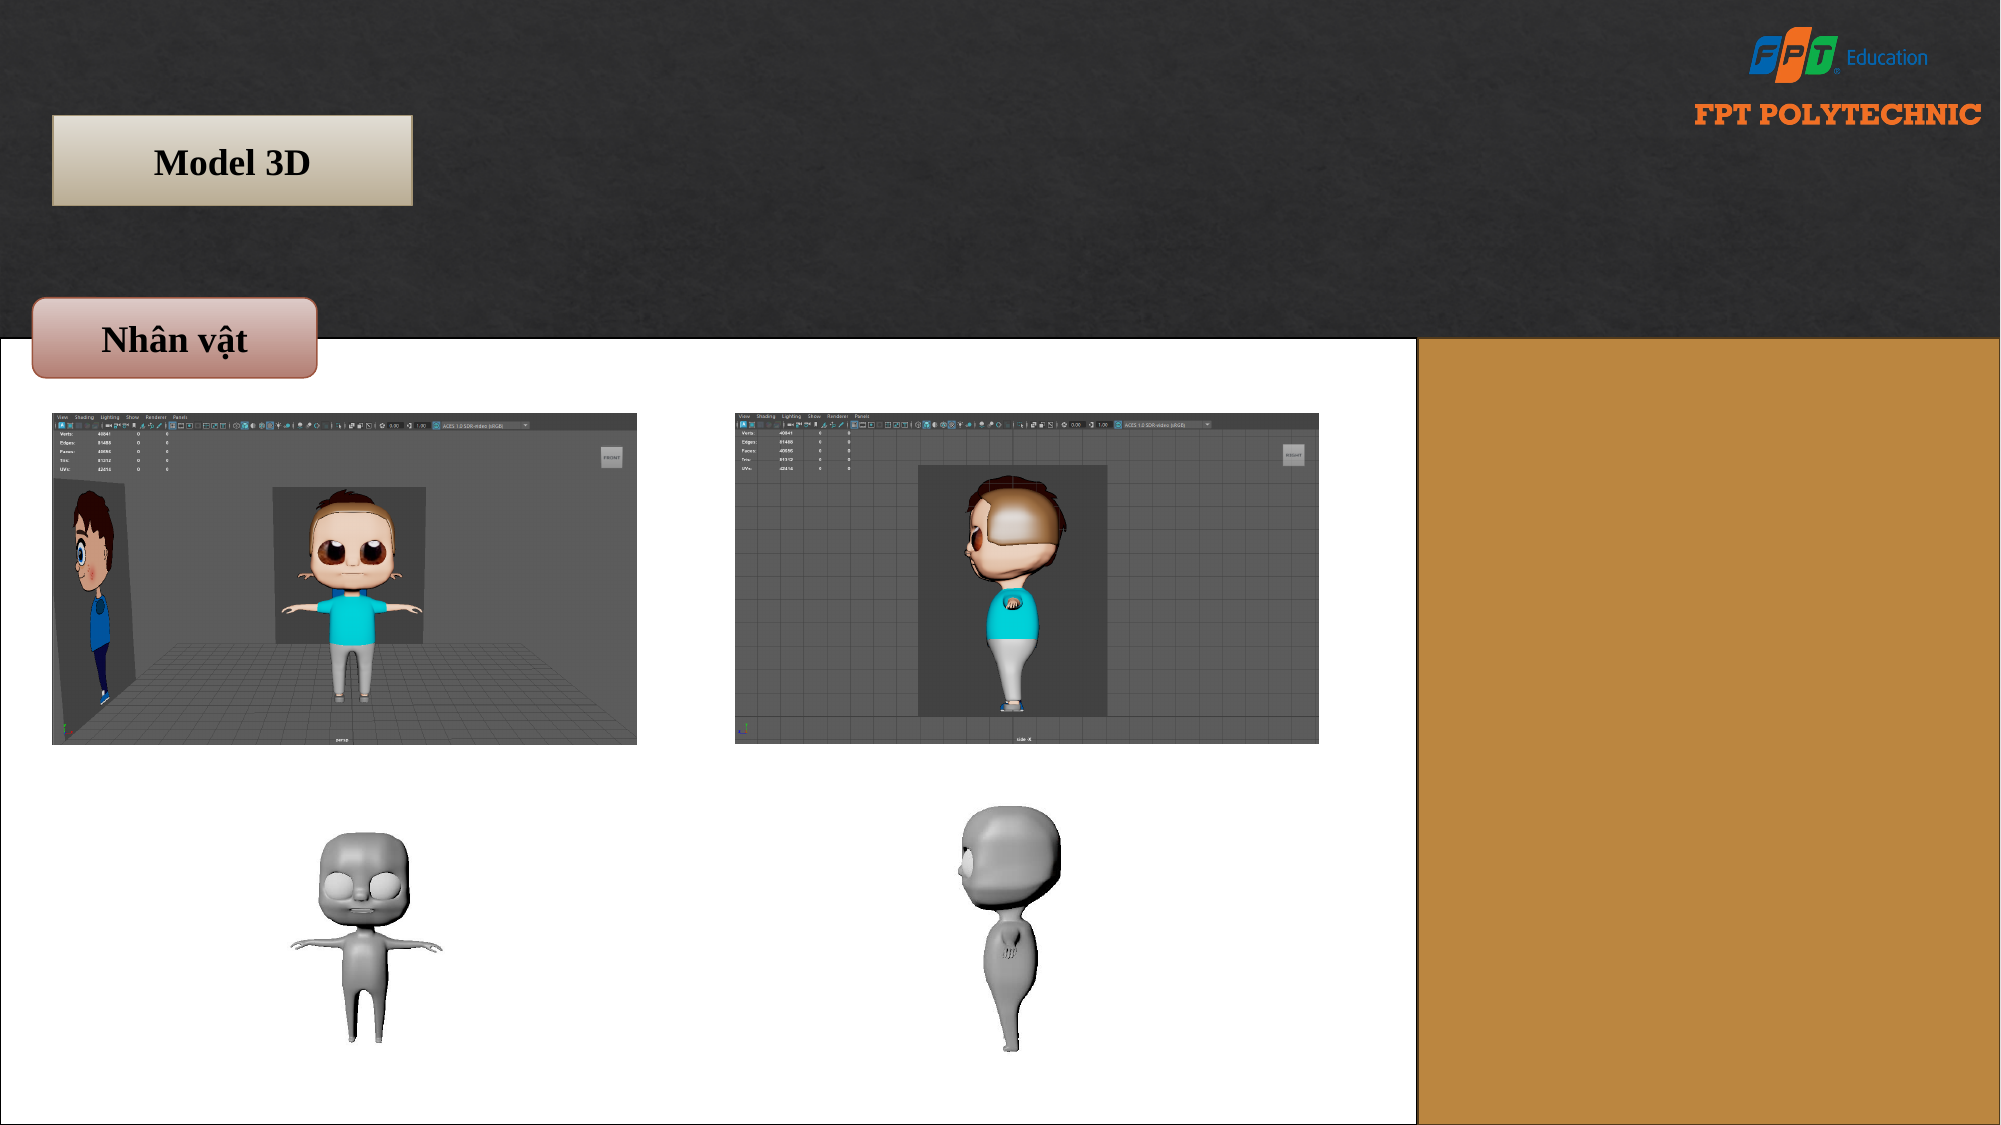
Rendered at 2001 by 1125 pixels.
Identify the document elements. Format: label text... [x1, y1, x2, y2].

text_box [1417, 337, 2000, 1125]
text_box Nhân vật [31, 296, 318, 379]
text_box [0, 337, 1417, 1125]
picture [121, 780, 619, 1061]
picture [52, 413, 637, 745]
picture [734, 413, 1319, 1073]
picture [1695, 27, 1981, 125]
text_box Model 3D [52, 115, 413, 206]
